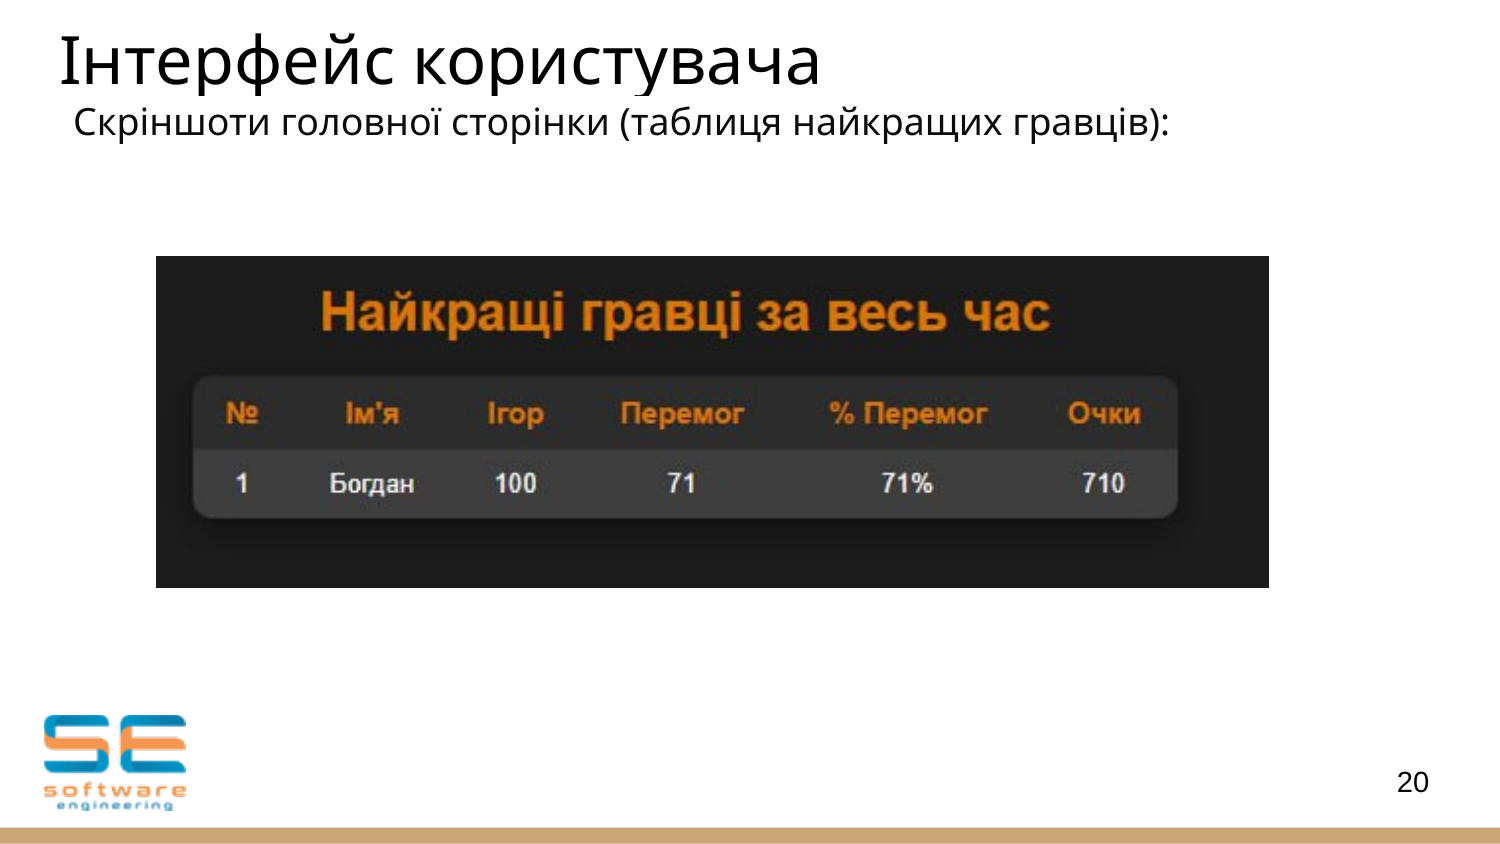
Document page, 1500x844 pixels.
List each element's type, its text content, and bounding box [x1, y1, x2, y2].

title Інтерфейс користувача [44, 0, 1442, 113]
picture [156, 256, 1270, 588]
list Скріншоти головної сторінки (таблиця найкращих гравців): [58, 76, 1487, 203]
picture [43, 714, 186, 811]
text_box 20 [1382, 755, 1500, 806]
